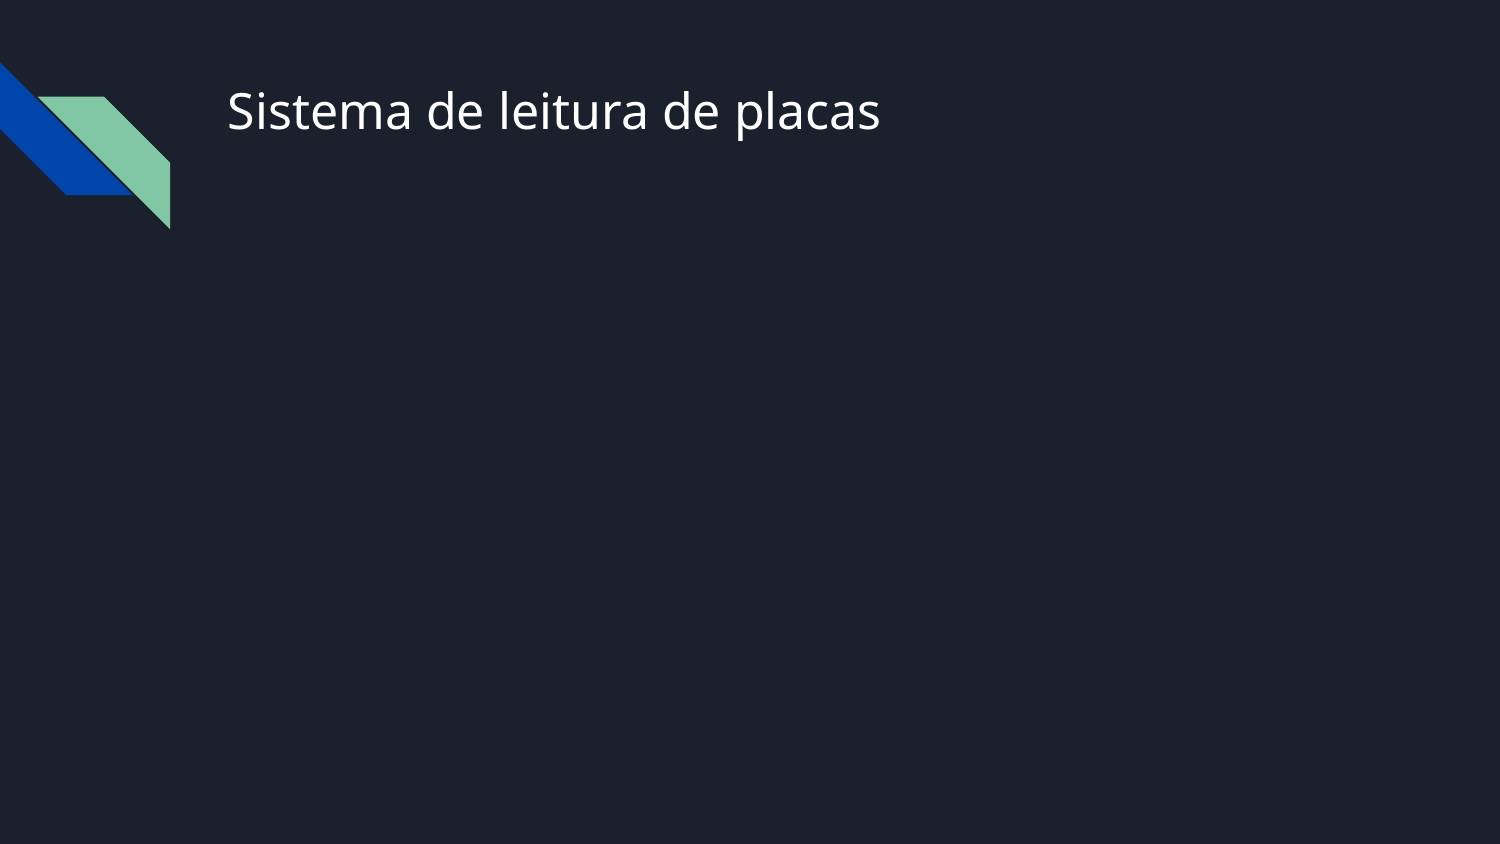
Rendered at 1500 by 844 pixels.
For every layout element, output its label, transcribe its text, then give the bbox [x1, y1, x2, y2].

title Sistema de leitura de placas [212, 64, 1368, 215]
